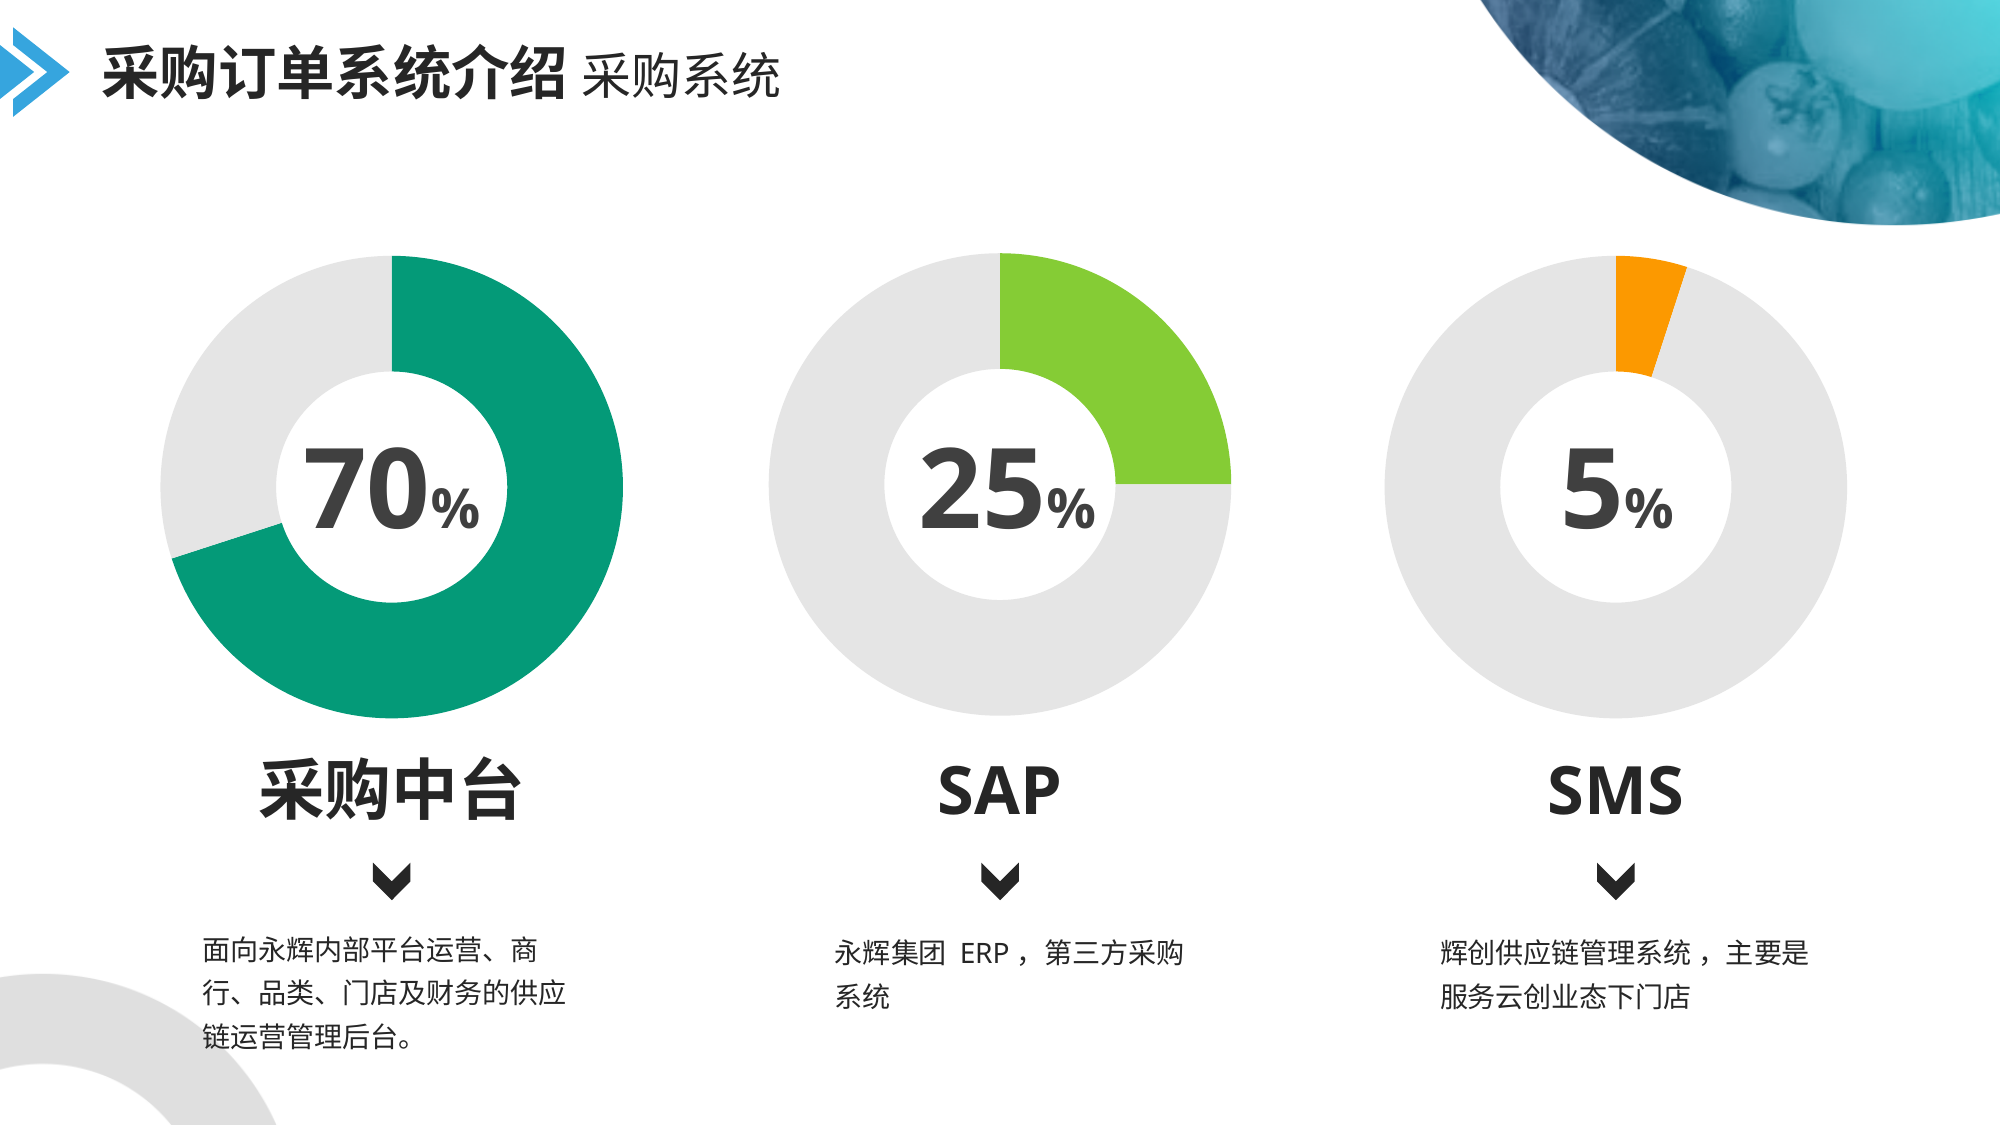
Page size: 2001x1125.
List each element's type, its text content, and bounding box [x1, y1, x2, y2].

text_box SAP [891, 739, 1109, 836]
text_box [980, 860, 1020, 902]
chart [30, 243, 1978, 729]
text_box SMS [1491, 739, 1741, 836]
text_box 辉创供应链管理系统 ，主要是服务云创业态下门店 [1425, 918, 1833, 1021]
text_box [1596, 860, 1636, 902]
text_box 采购订单系统介绍 采购系统 [87, 28, 797, 114]
text_box 面向永辉内部平台运营、商行、品类、门店及财务的供应链运营管理后台。 [188, 914, 596, 1061]
text_box [371, 860, 412, 902]
picture [0, 0, 2000, 1125]
text_box 采购中台 [309, 739, 475, 836]
text_box 永辉集团 ERP，第三方采购系统 [820, 918, 1228, 1021]
